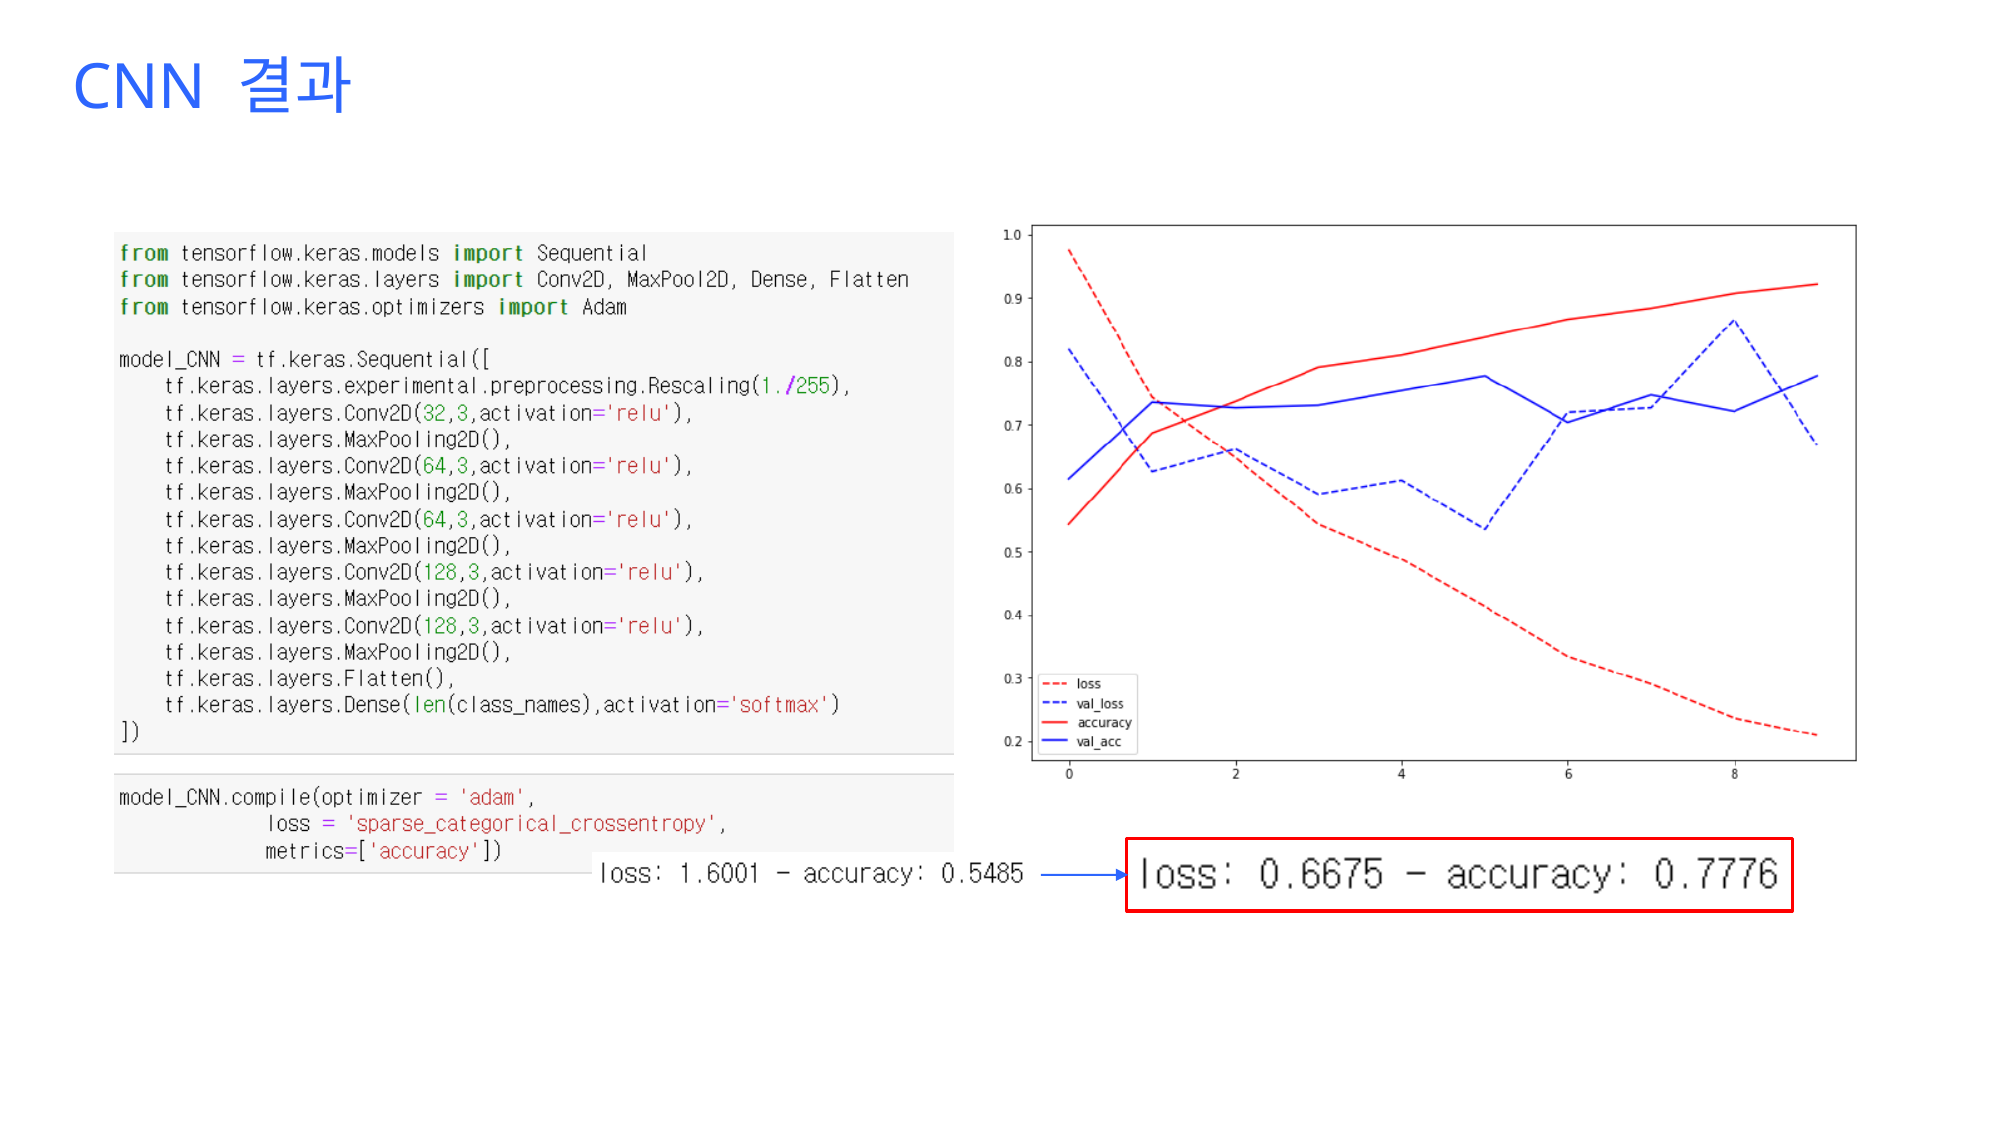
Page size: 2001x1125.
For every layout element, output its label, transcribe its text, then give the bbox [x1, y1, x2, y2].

text_box CNN 결과 [57, 39, 600, 129]
picture [114, 232, 1041, 898]
picture [999, 213, 1858, 789]
picture [1128, 840, 1791, 910]
